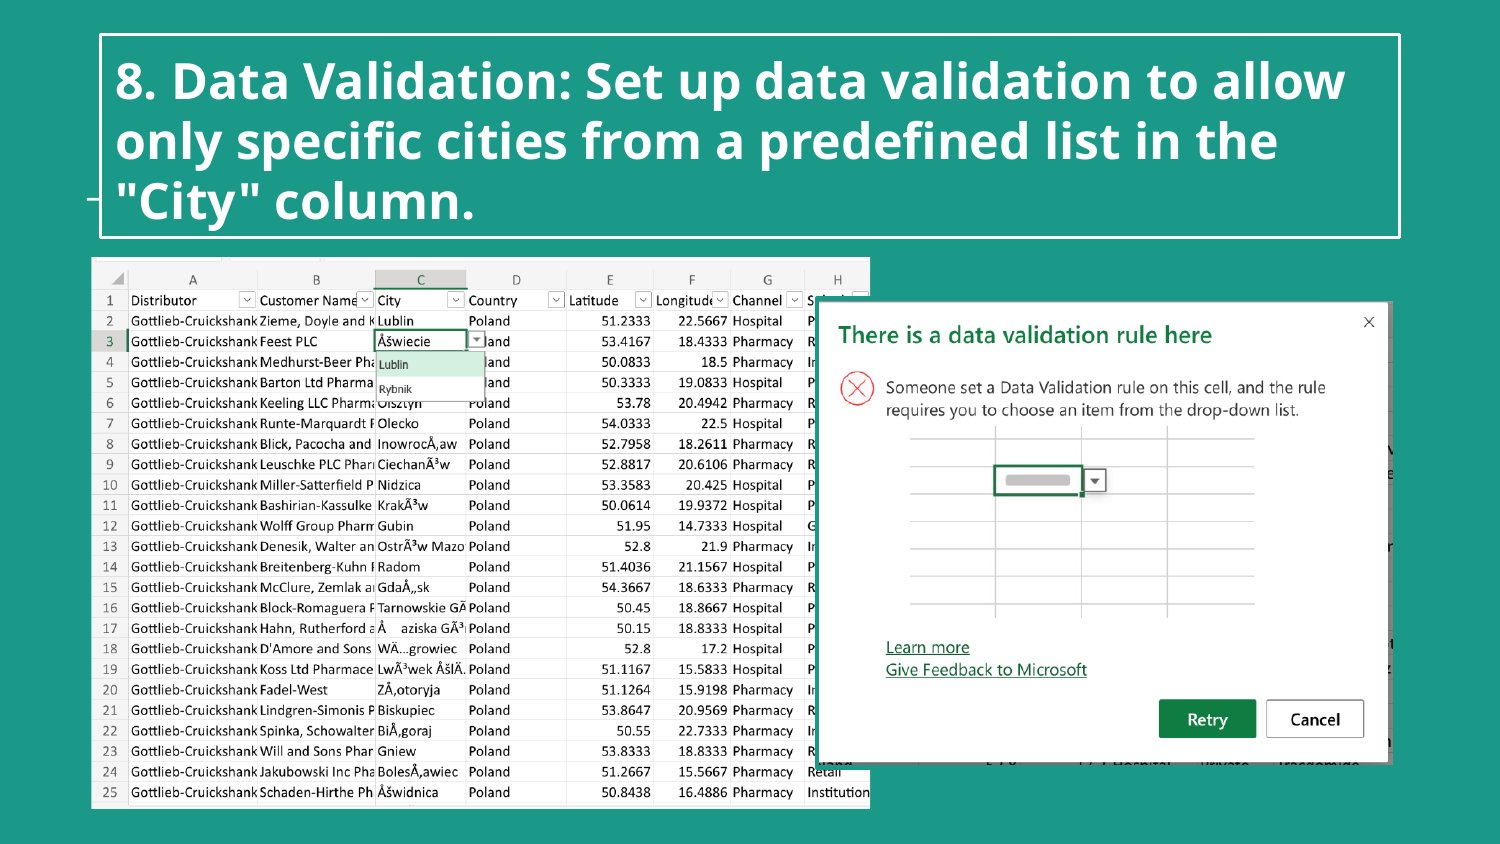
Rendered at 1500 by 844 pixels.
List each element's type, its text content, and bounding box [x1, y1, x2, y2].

title 8. Data Validation: Set up data validation to allow only specific cities from a predefined list in the "City" column. [100, 34, 1400, 238]
picture [91, 257, 1394, 809]
